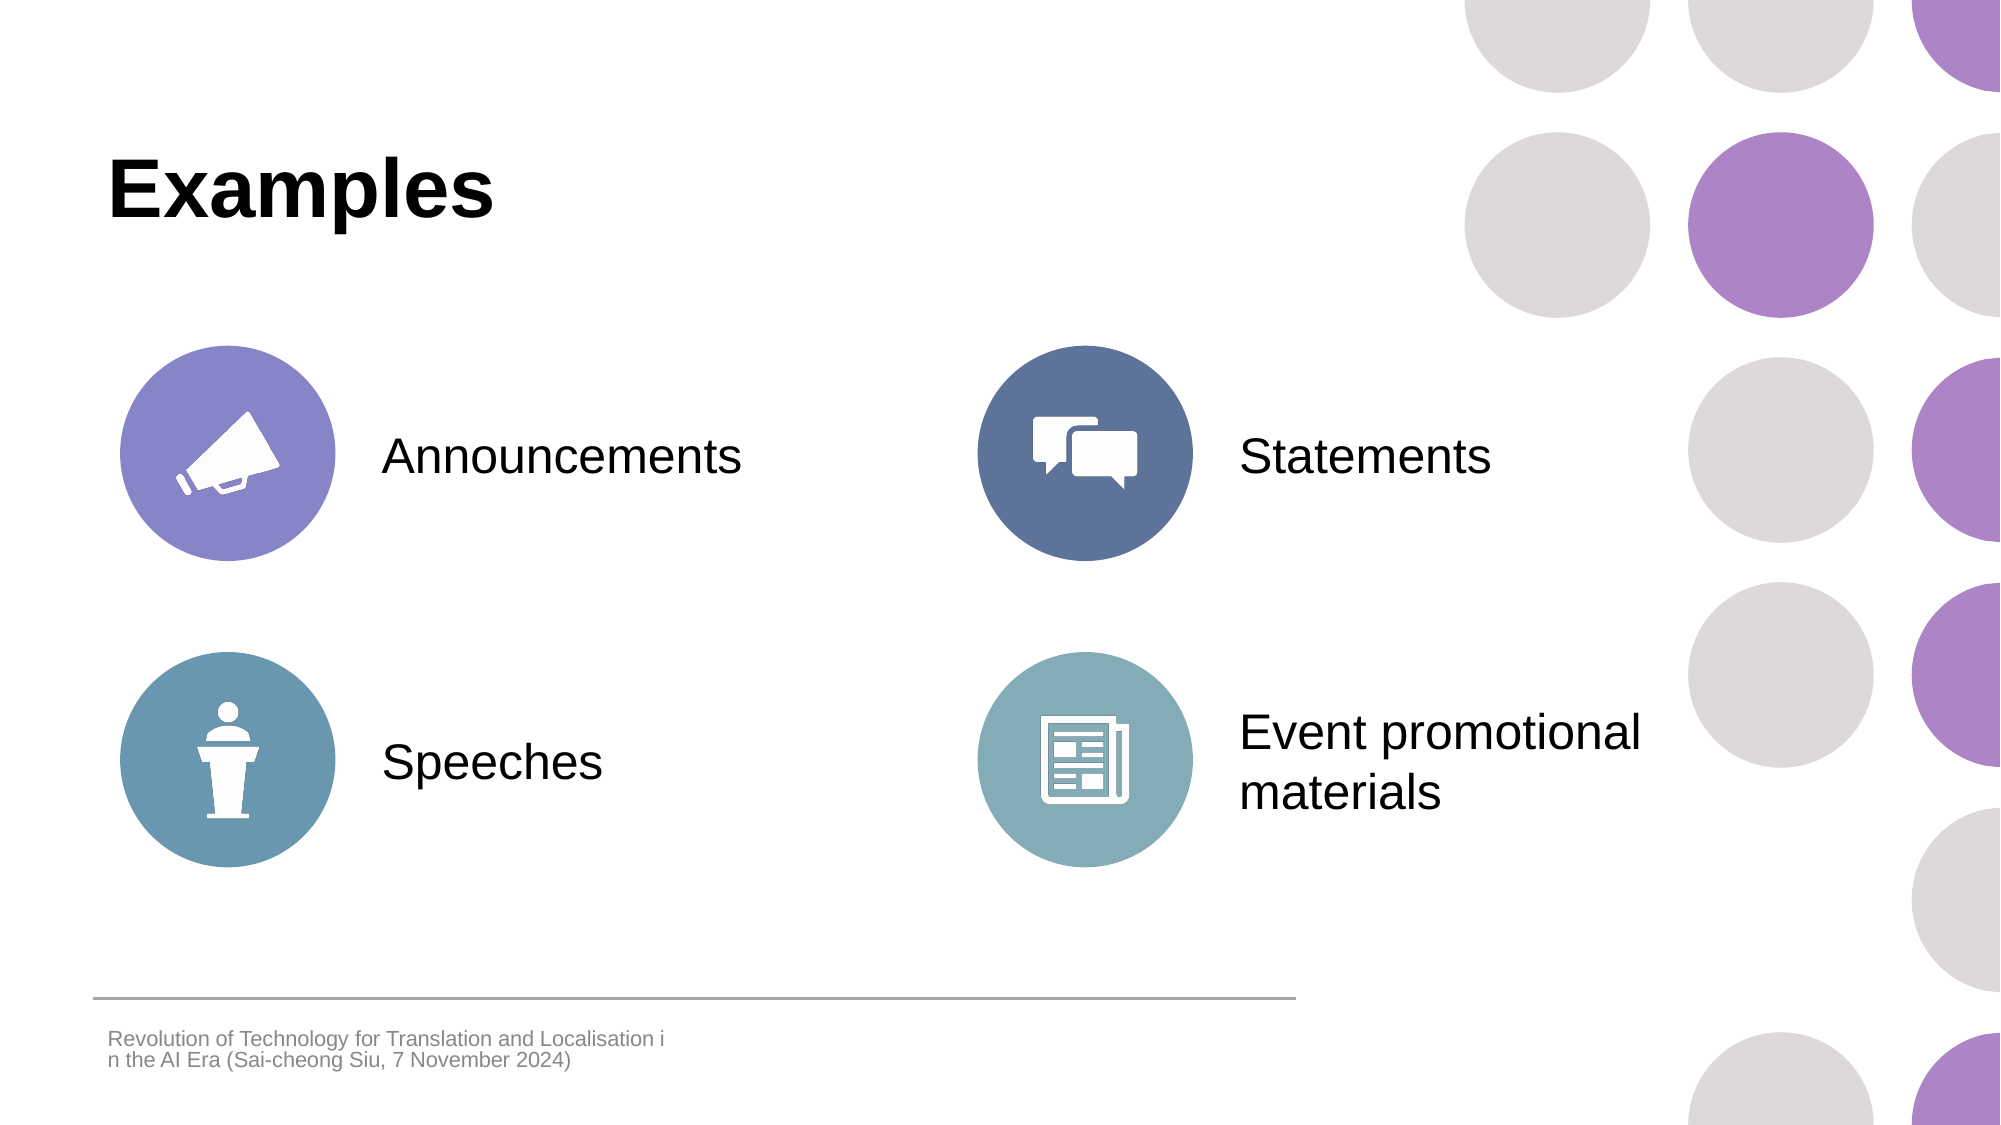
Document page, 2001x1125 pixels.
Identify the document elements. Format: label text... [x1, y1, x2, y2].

title Examples [92, 126, 1297, 335]
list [92, 338, 1775, 875]
footer Revolution of Technology for Translation and Localisation in the AI Era (Sai-cheong Siu, 7 November 2024) [92, 1007, 685, 1068]
